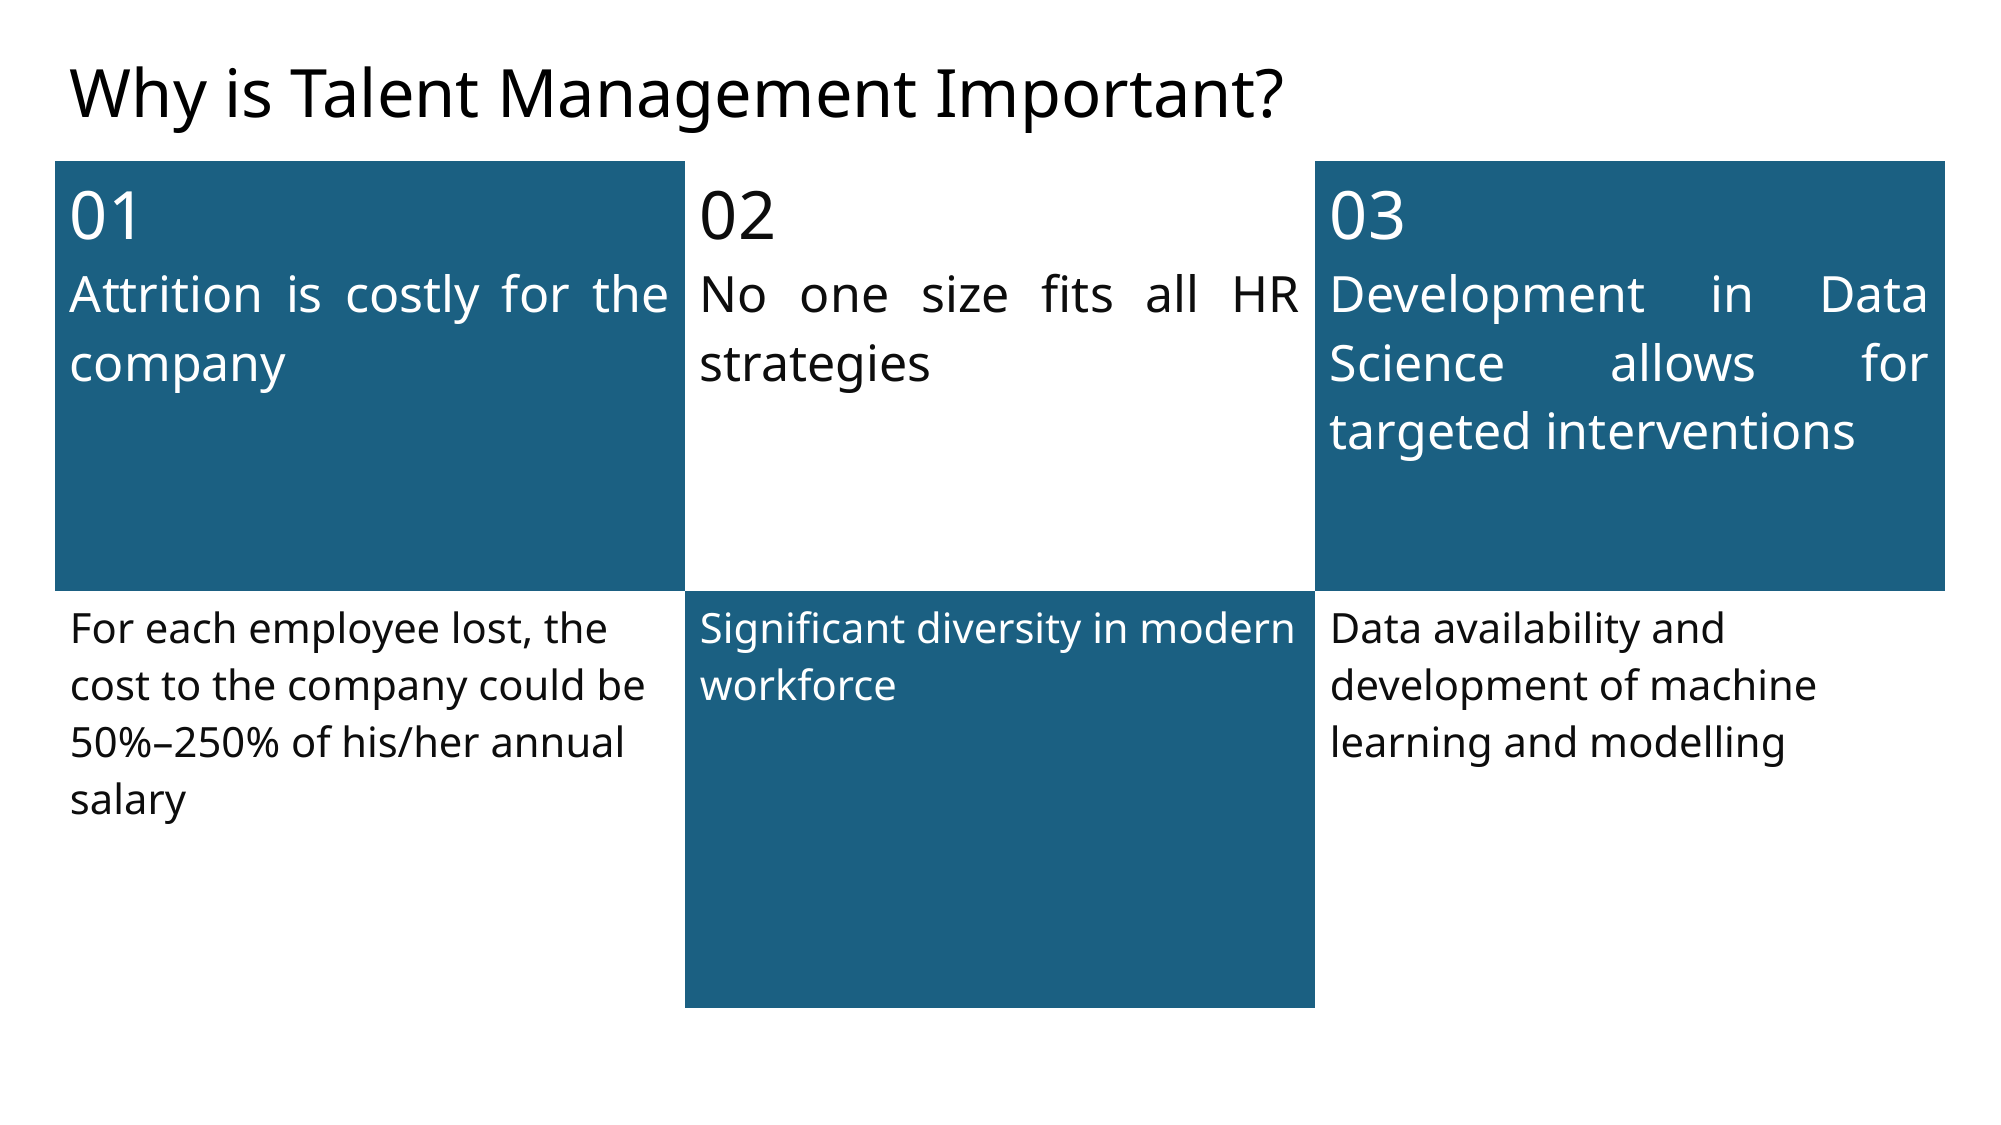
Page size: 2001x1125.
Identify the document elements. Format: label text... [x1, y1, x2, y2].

table_header 02 No one size fits all HR strategies [685, 161, 1315, 591]
title Why is Talent Management Important? [55, 0, 1780, 161]
table_cell For each employee lost, the cost to the company could be 50%–250% of his/her annual salary [55, 591, 685, 1008]
table_cell Data availability and development of machine learning and modelling [1315, 591, 1945, 1008]
table_cell Significant diversity in modern workforce [685, 591, 1315, 1008]
table_header 03 Development in Data Science allows for targeted interventions [1315, 161, 1945, 591]
table_header 01 Attrition is costly for the company [55, 161, 685, 591]
